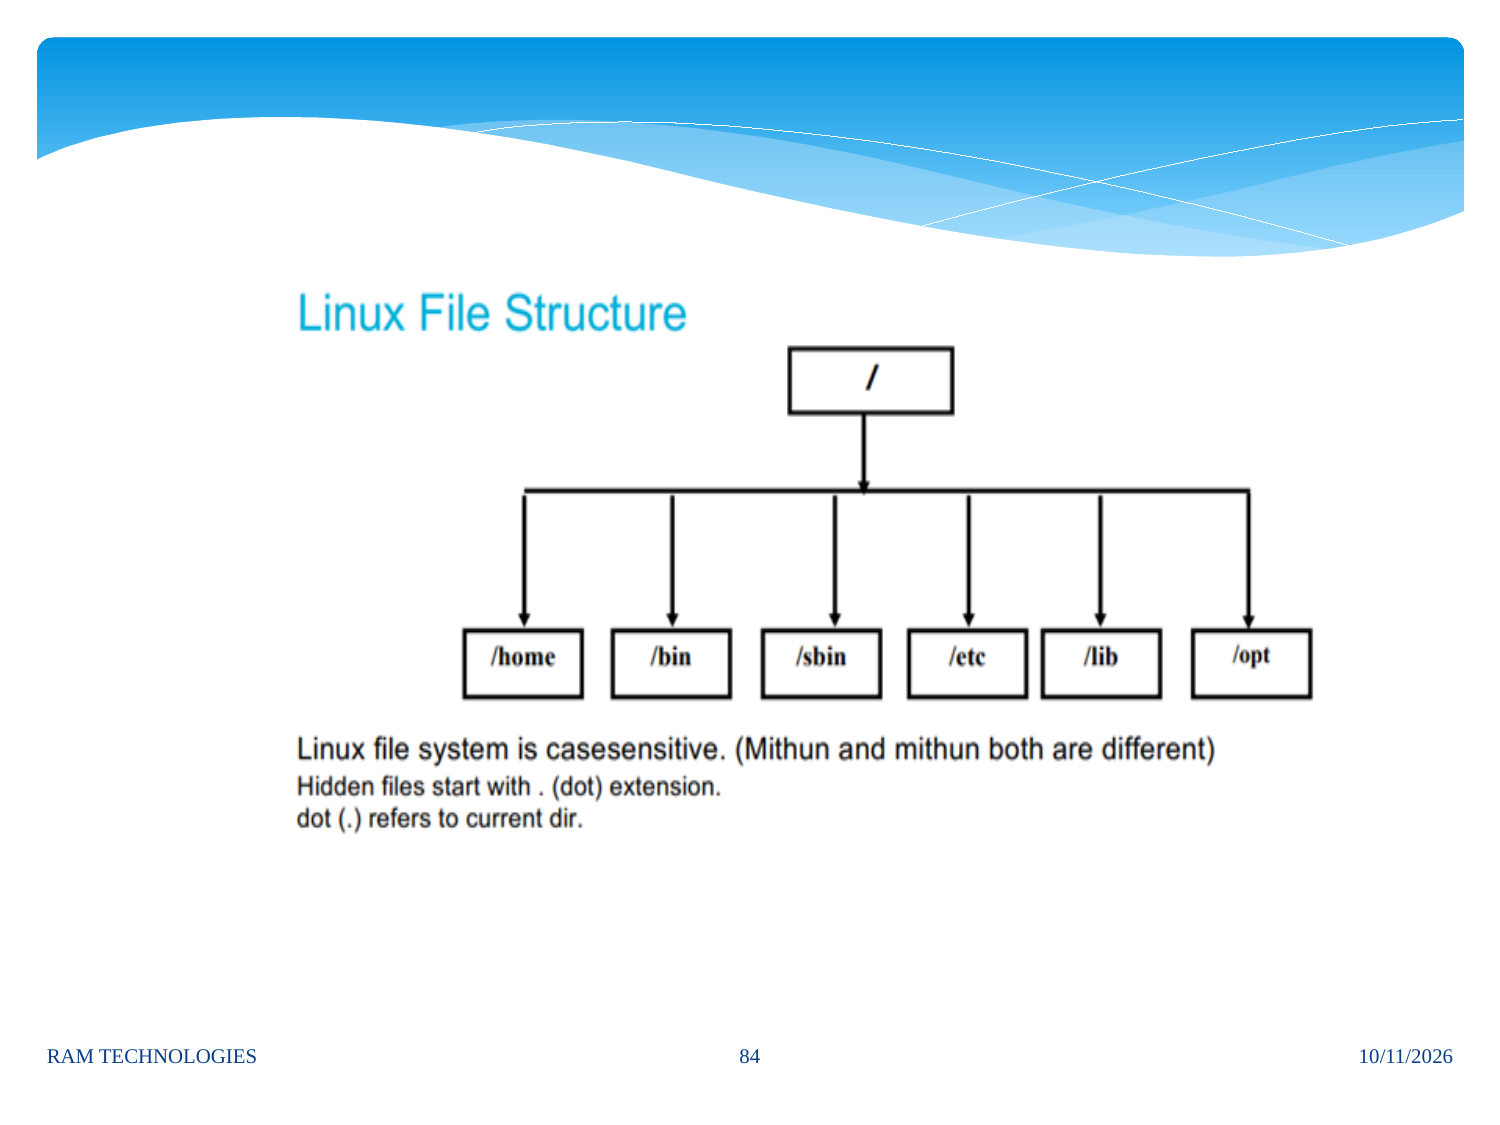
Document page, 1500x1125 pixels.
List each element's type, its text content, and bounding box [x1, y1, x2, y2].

slide_number 84 [654, 1025, 846, 1086]
picture [168, 266, 1332, 858]
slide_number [847, 1025, 1469, 1086]
footer RAM TECHNOLOGIES [31, 1025, 653, 1086]
